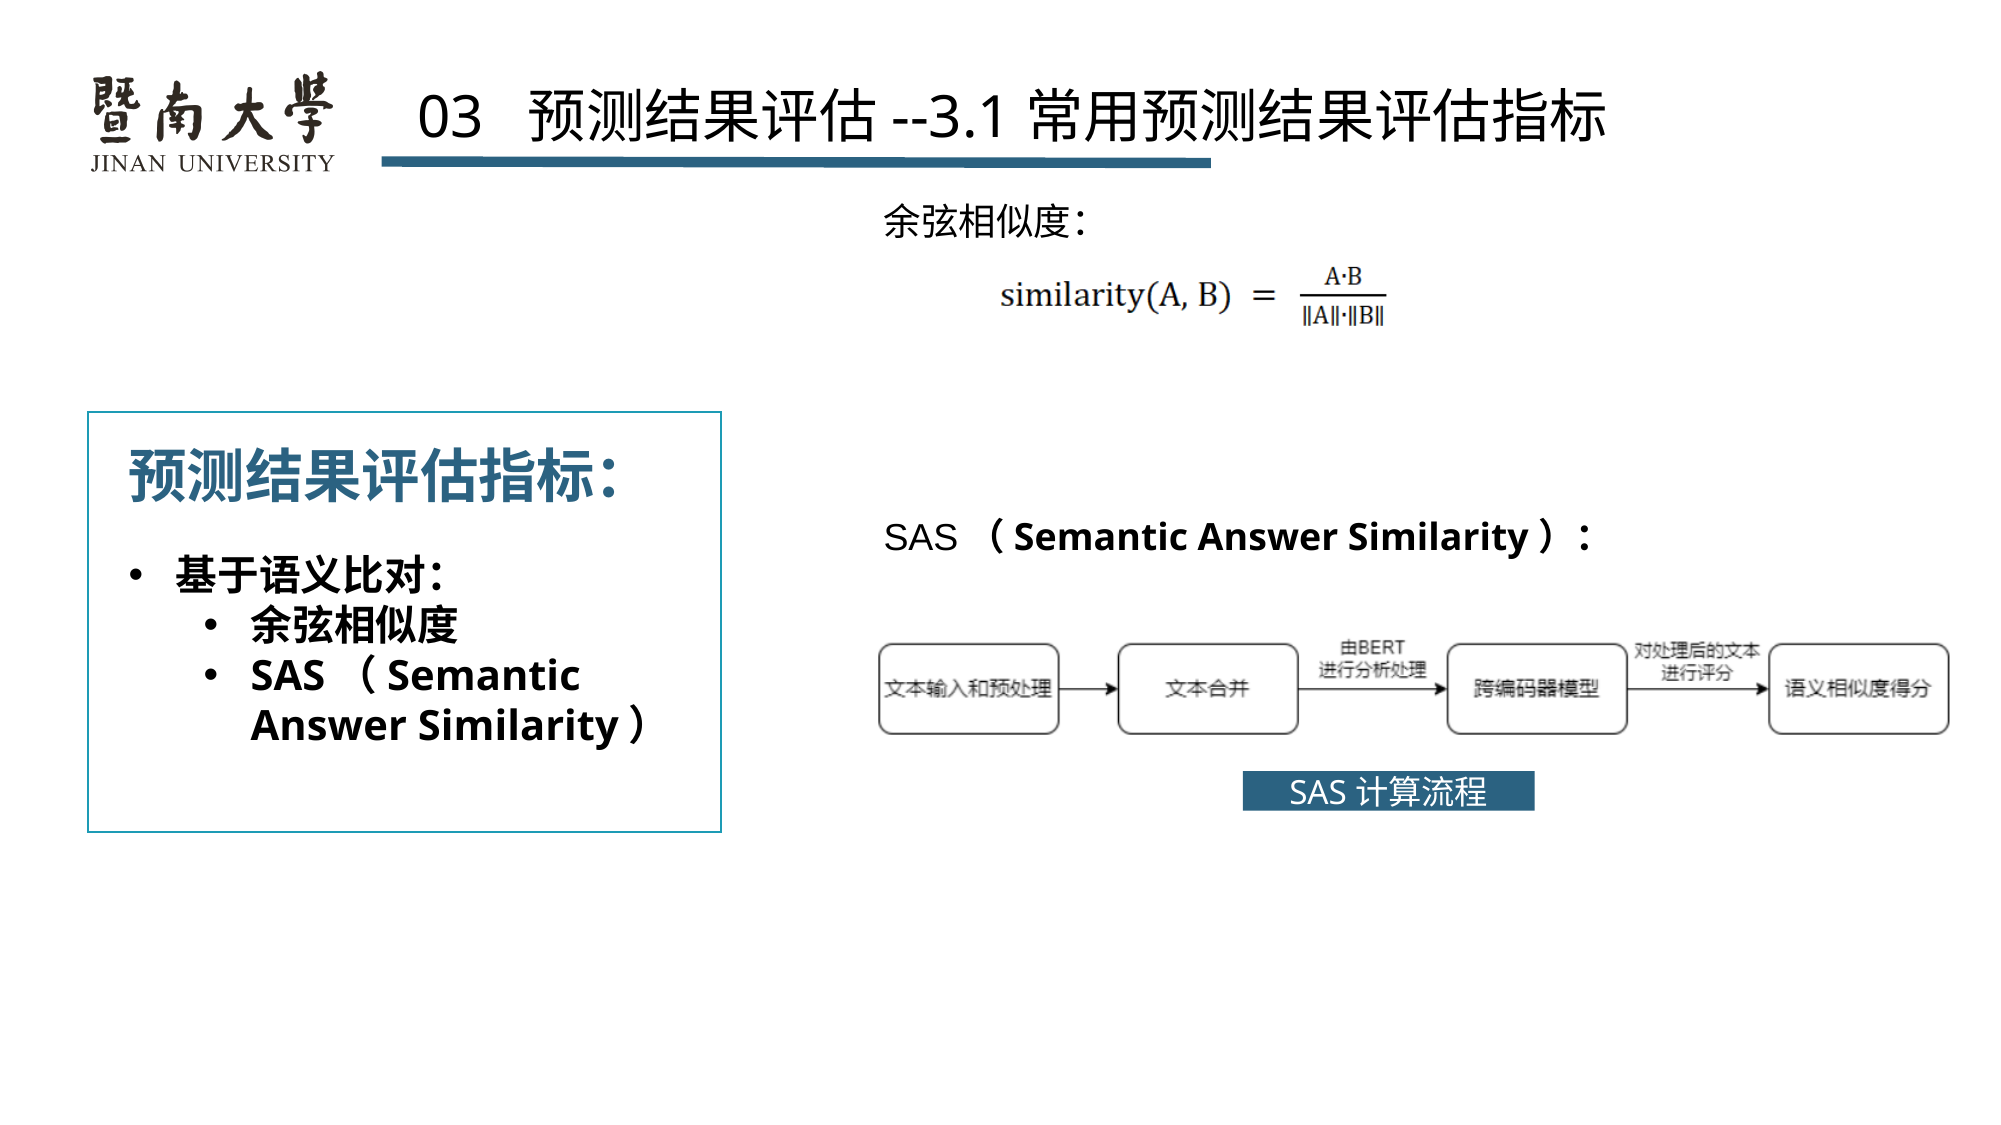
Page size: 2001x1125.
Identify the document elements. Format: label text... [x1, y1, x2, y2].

picture [87, 70, 340, 180]
picture [812, 612, 1965, 750]
text_box 预测结果评估指标： 基于语义比对： 余弦相似度 SAS（Semantic Answer Similarity） [113, 431, 696, 811]
text_box 03 预测结果评估--3.1常用预测结果评估指标 [402, 71, 1623, 157]
picture [972, 247, 1432, 347]
text_box [87, 411, 722, 833]
text_box 余弦相似度： SAS（Semantic Answer Similarity）： [868, 190, 1654, 612]
text_box SAS计算流程 [1242, 770, 1536, 812]
